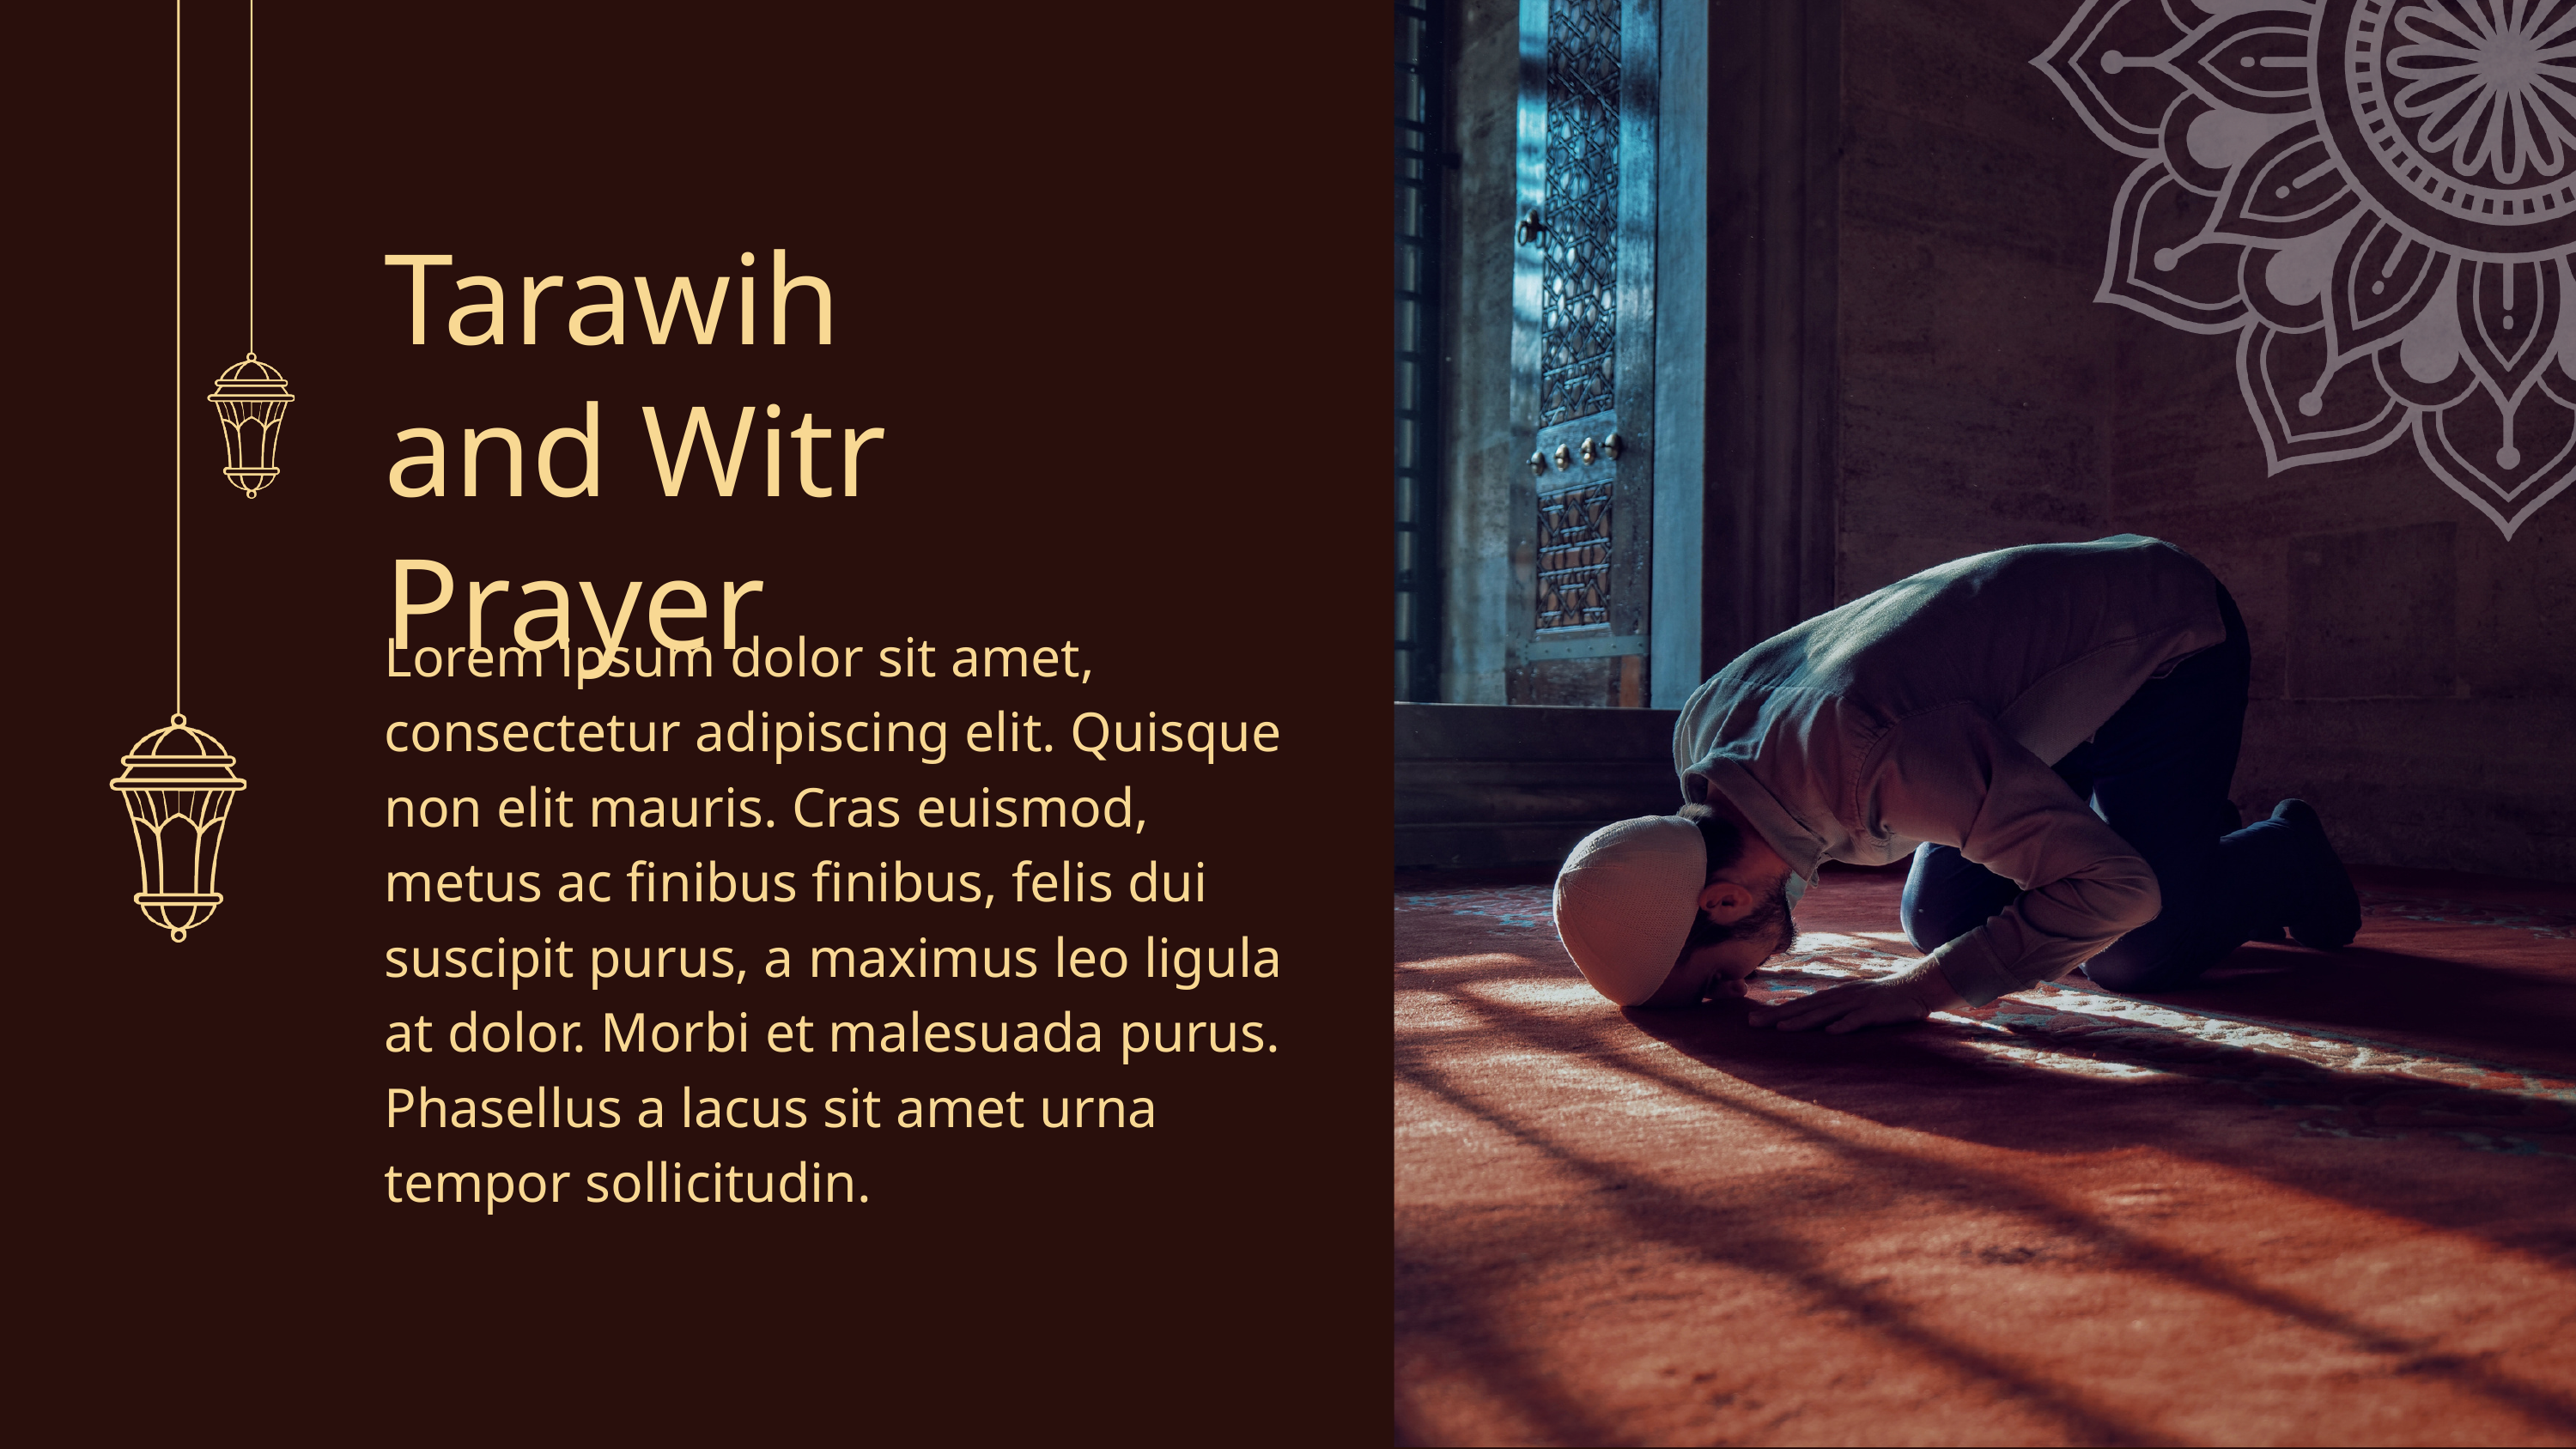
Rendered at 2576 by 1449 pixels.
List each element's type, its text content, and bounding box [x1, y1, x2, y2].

text_box [1394, 0, 2576, 1447]
text_box Tarawih and Witr Prayer [384, 216, 1257, 611]
text_box [2027, 0, 2576, 542]
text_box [95, 0, 295, 944]
text_box Lorem ipsum dolor sit amet, consectetur adipiscing elit. Quisque non elit mauris. Cras euismod, metus ac finibus finibus, felis dui suscipit purus, a maximus leo ligula at dolor. Morbi et malesuada purus. Phasellus a lacus sit amet urna tempor sollicitudin. [384, 611, 1288, 1214]
